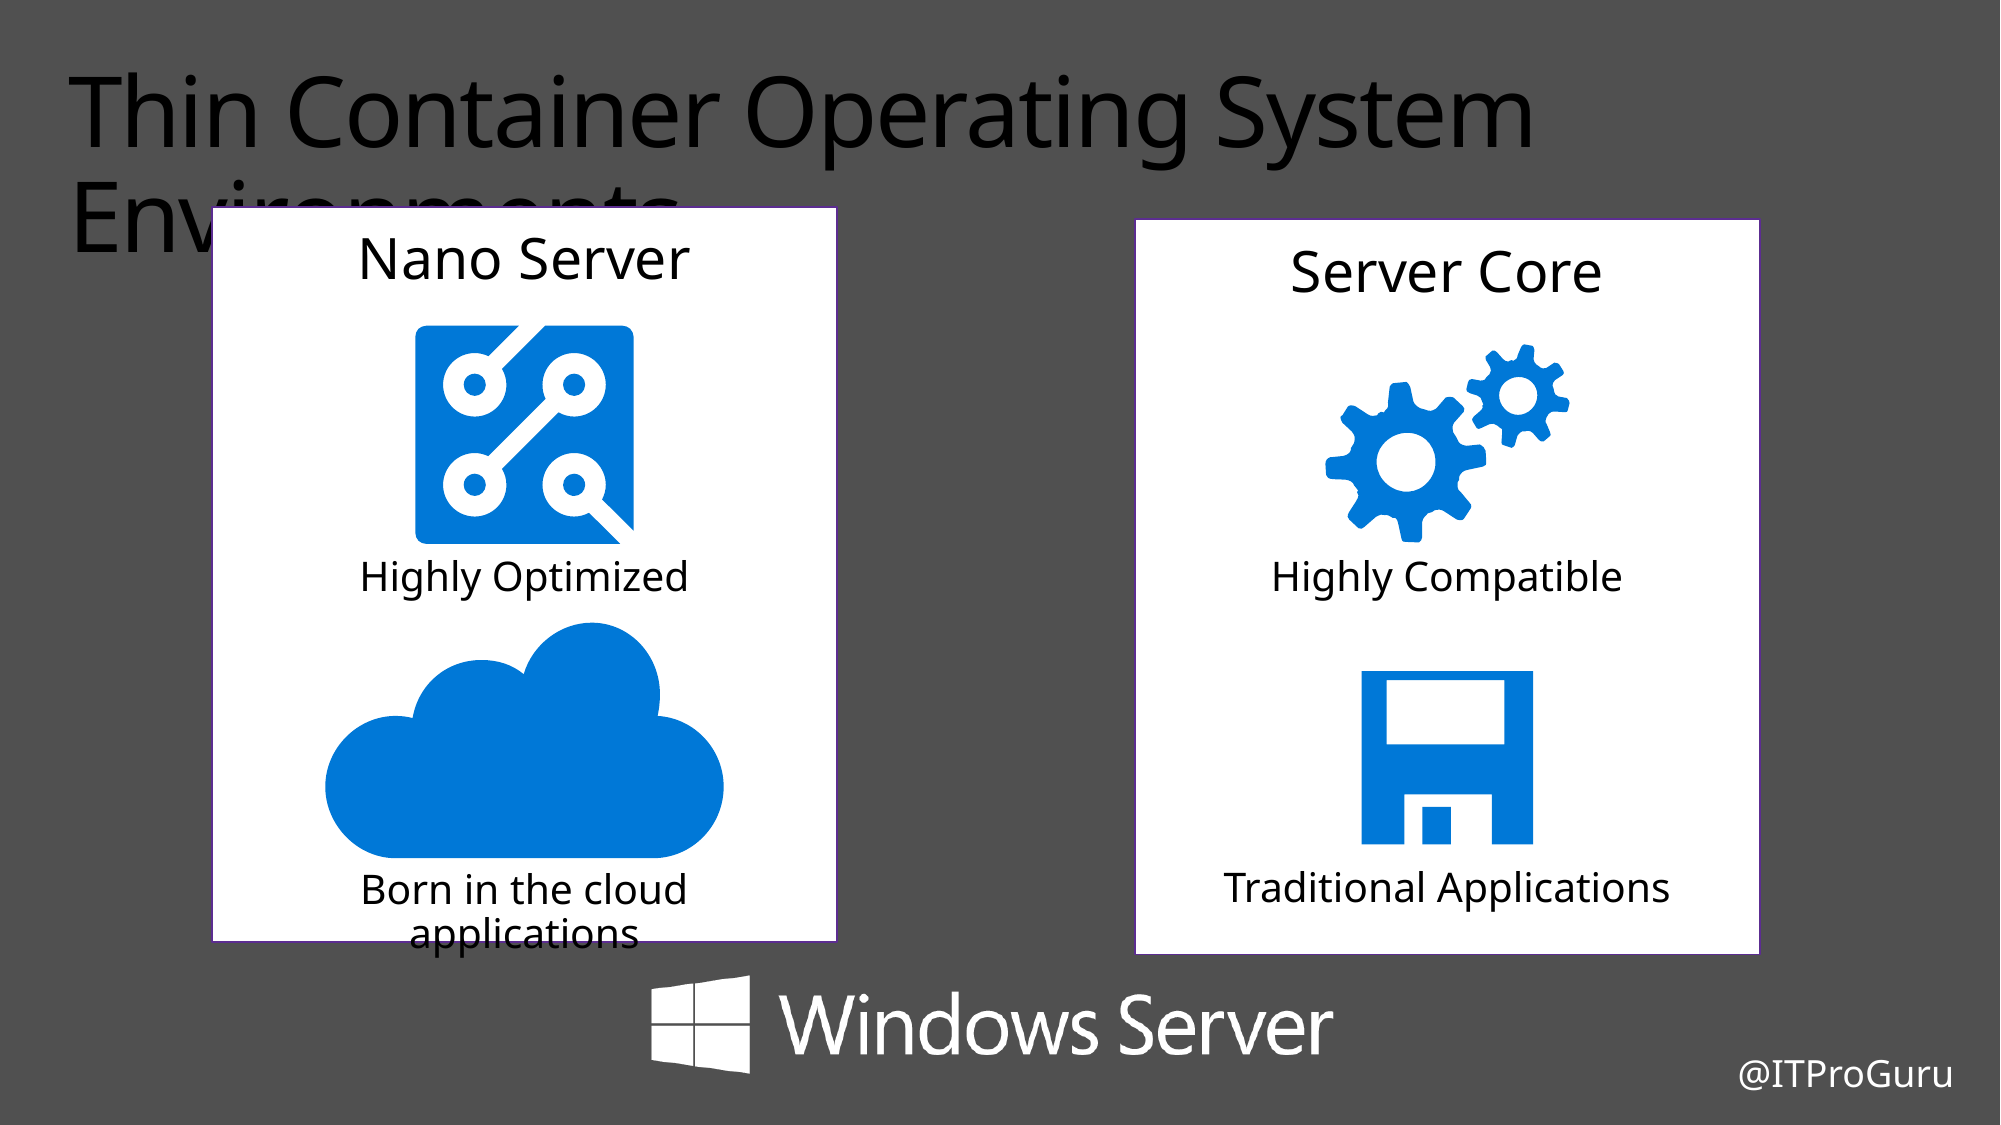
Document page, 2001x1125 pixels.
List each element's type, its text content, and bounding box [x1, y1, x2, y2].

text_box Server Core [1134, 218, 1761, 955]
text_box Born in the cloud applications [212, 845, 837, 981]
text_box Traditional Applications [1134, 845, 1760, 934]
text_box [1325, 381, 1487, 543]
text_box [414, 324, 635, 545]
text_box Highly Compatible [1134, 533, 1760, 623]
text_box [1466, 344, 1570, 448]
title Thin Container Operating System Environments [44, 47, 1957, 196]
text_box Nano Server [211, 206, 838, 943]
text_box Highly Optimized [212, 533, 837, 623]
picture [601, 921, 1399, 1125]
text_box [325, 622, 724, 859]
text_box [1361, 671, 1534, 845]
